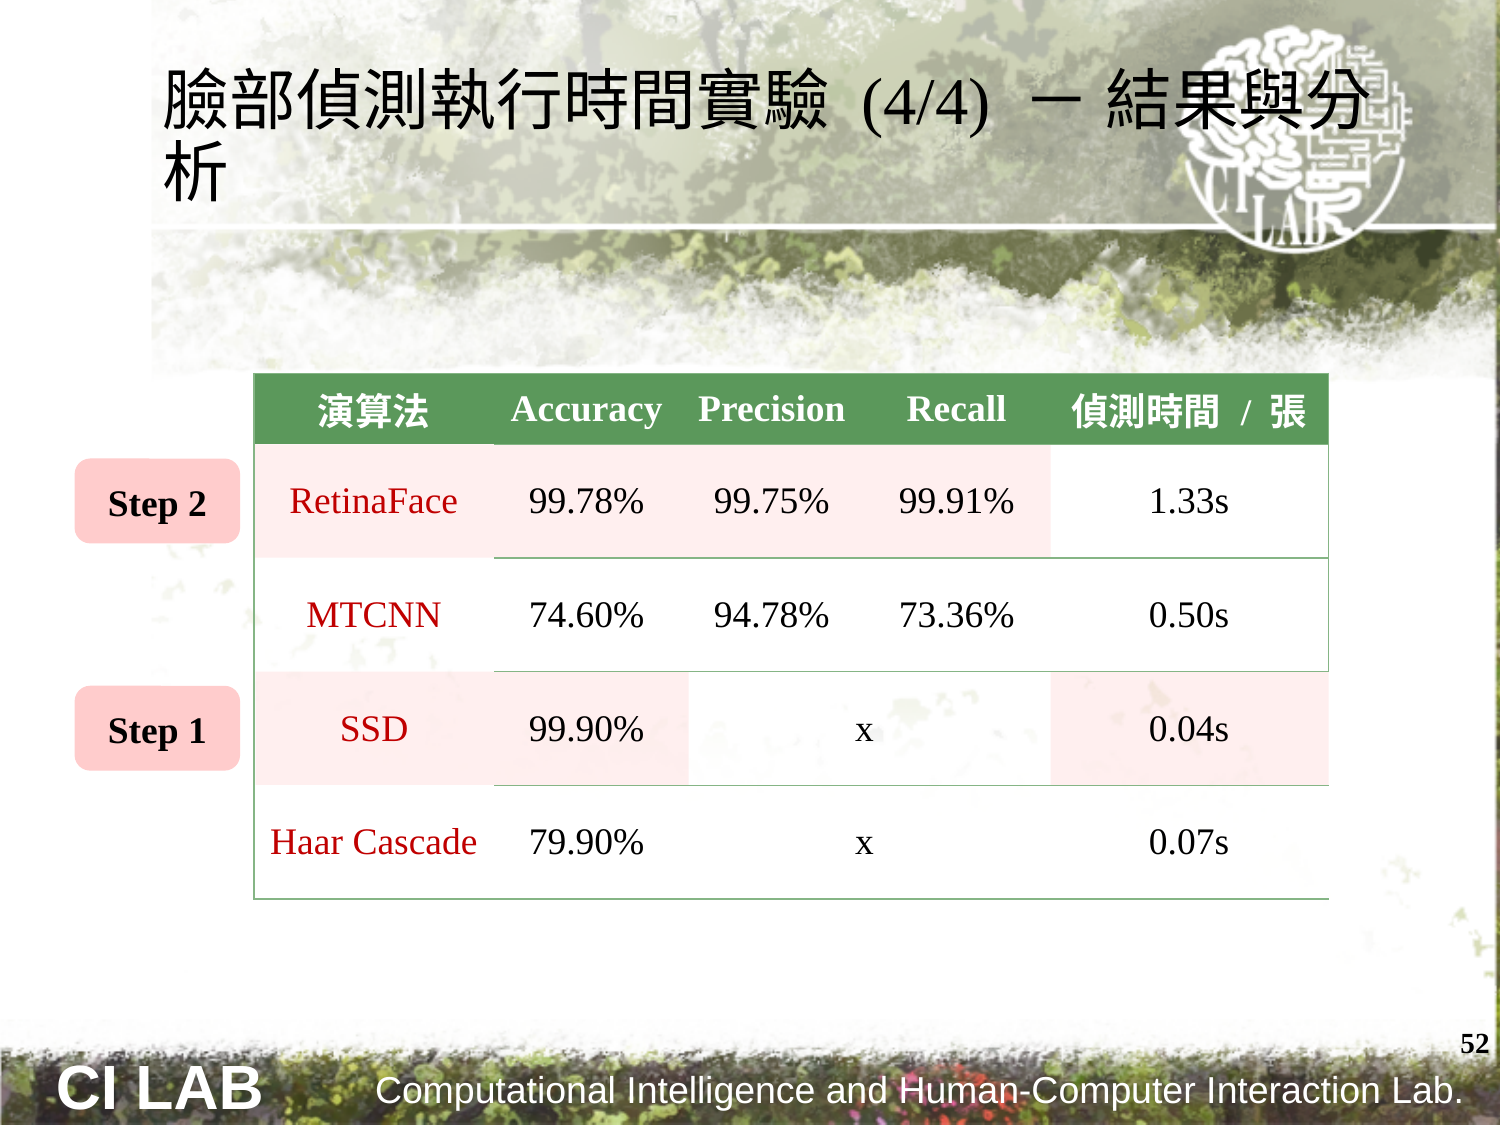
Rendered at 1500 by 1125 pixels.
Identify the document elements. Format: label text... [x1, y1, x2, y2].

table_cell x [679, 672, 1049, 785]
table_cell 99.91% [864, 445, 1049, 557]
table_cell 73.36% [864, 559, 1049, 671]
table_cell 99.90% [494, 672, 679, 785]
table_header Precision [679, 374, 864, 444]
table_cell 1.33s [1049, 445, 1328, 557]
table_header Accuracy [494, 374, 679, 444]
table_header Recall [864, 374, 1049, 444]
text_box Step 2 [74, 458, 241, 544]
table_cell 94.78% [679, 559, 864, 671]
title 臉部偵測執行時間實驗 (4/4) － 結果與分析 [147, 31, 1448, 219]
table_cell MTCNN [255, 558, 494, 672]
table_cell 99.75% [679, 445, 864, 557]
table_cell RetinaFace [255, 444, 494, 558]
table_cell 99.78% [494, 445, 679, 557]
table_cell SSD [255, 672, 494, 785]
table_cell 0.04s [1049, 672, 1329, 785]
text_box Step 1 [74, 685, 241, 771]
table_header 偵測時間 / 張 [1049, 374, 1328, 444]
table_cell 0.07s [1049, 786, 1329, 898]
table_cell 74.60% [494, 559, 679, 671]
table_cell 79.90% [494, 786, 679, 898]
table_cell Haar Cascade [255, 785, 494, 898]
table_cell x [679, 786, 1049, 898]
table_cell 0.50s [1049, 559, 1328, 671]
picture [0, 0, 1500, 1125]
table_header 演算法 [255, 374, 494, 444]
slide_number 52 [1426, 985, 1500, 1067]
